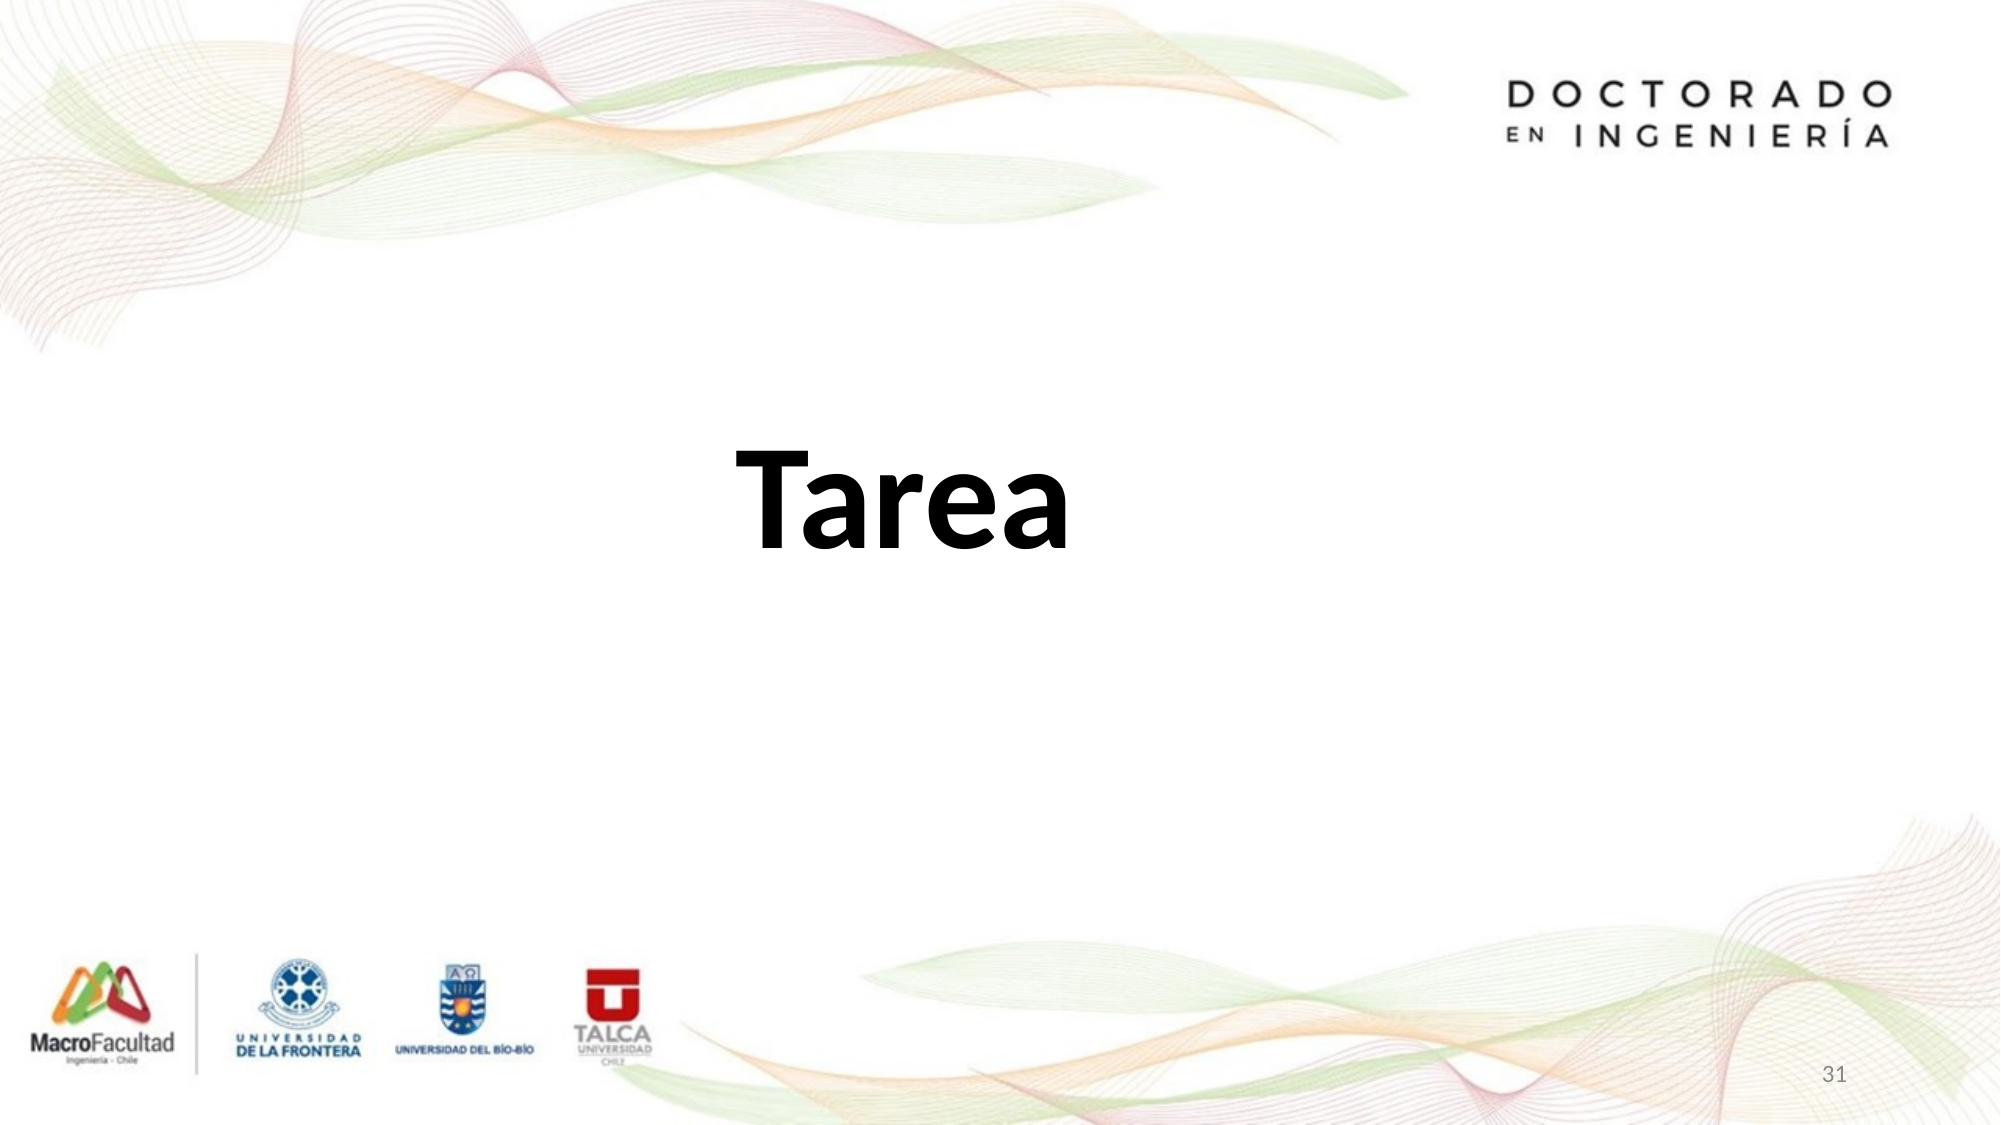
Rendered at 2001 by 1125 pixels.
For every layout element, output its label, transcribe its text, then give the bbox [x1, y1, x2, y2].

slide_number 31 [1412, 1042, 1863, 1103]
picture [0, 0, 2001, 1125]
text_box Tarea [457, 390, 1353, 588]
